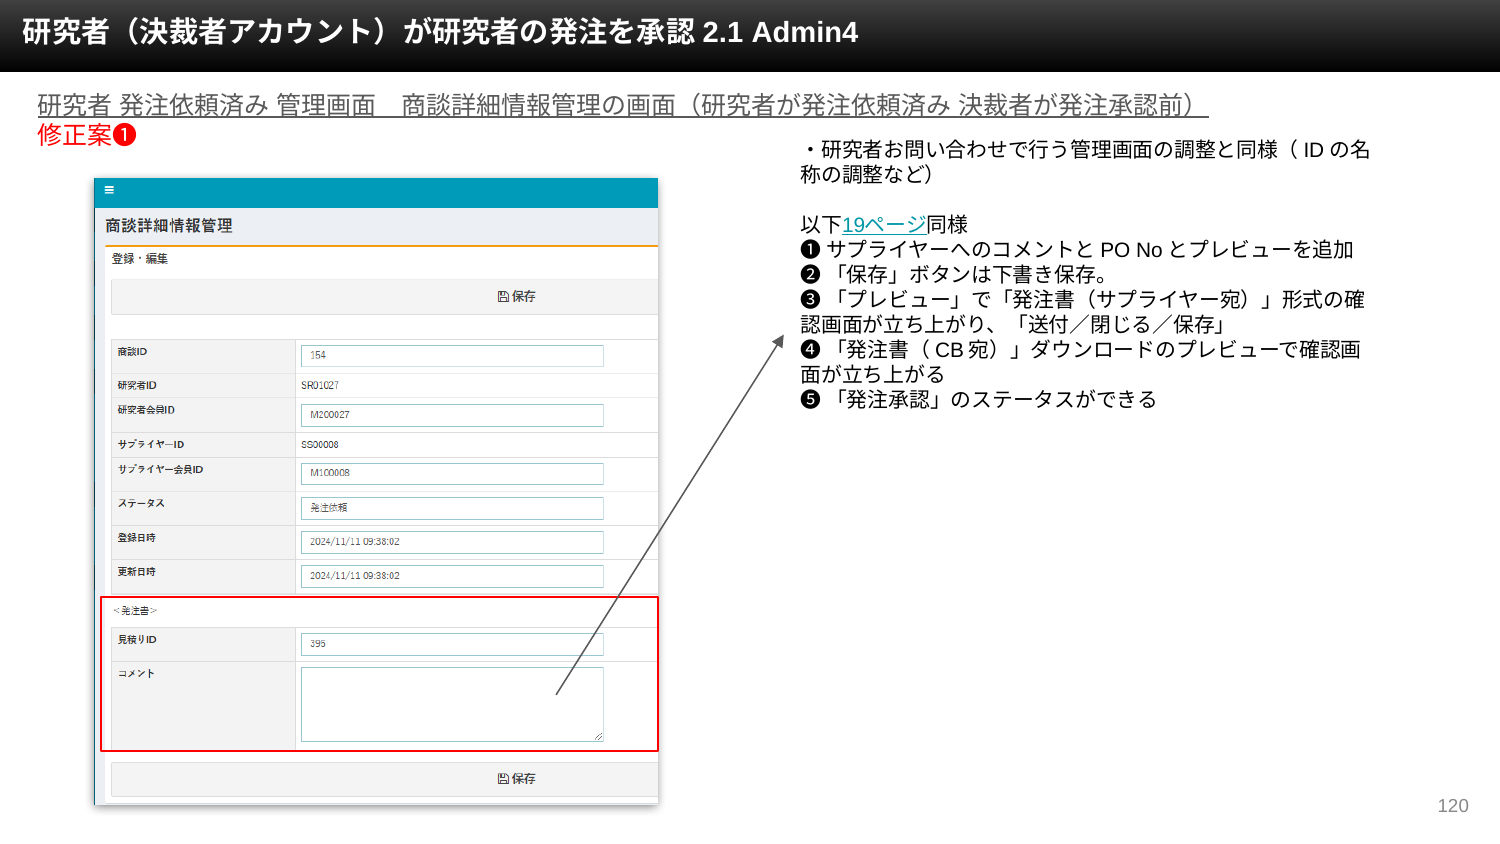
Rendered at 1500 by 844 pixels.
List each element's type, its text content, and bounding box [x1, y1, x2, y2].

picture [94, 178, 659, 805]
text_box [0, 0, 1500, 72]
text_box ‹#› [1378, 782, 1481, 827]
text_box 研究者 発注依頼済み 管理画面 商談詳細情報管理の画面（研究者が発注依頼済み 決裁者が発注承認前） 修正案❶ [22, 75, 1500, 165]
text_box 研究者（決裁者アカウント）が研究者の発注を承認2.1 Admin4 [22, 13, 1291, 59]
text_box ・研究者お問い合わせで行う管理画面の調整と同様（IDの名称の調整など） 以下19ページ同様 ❶サプライヤーへのコメントとPO Noとプレビューを追加 ❷「保存」ボタンは下書き保存。 ❸「プレビュー」で「発注書（サプライヤー宛）」形式の確認画面が立ち上がり、「送付／閉じる／保存」 ❹「発注書（CB宛）」ダウンロードのプレビューで確認画面が立ち上がる ❺「発注承認」のステータスができる [785, 121, 1397, 427]
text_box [555, 334, 784, 696]
